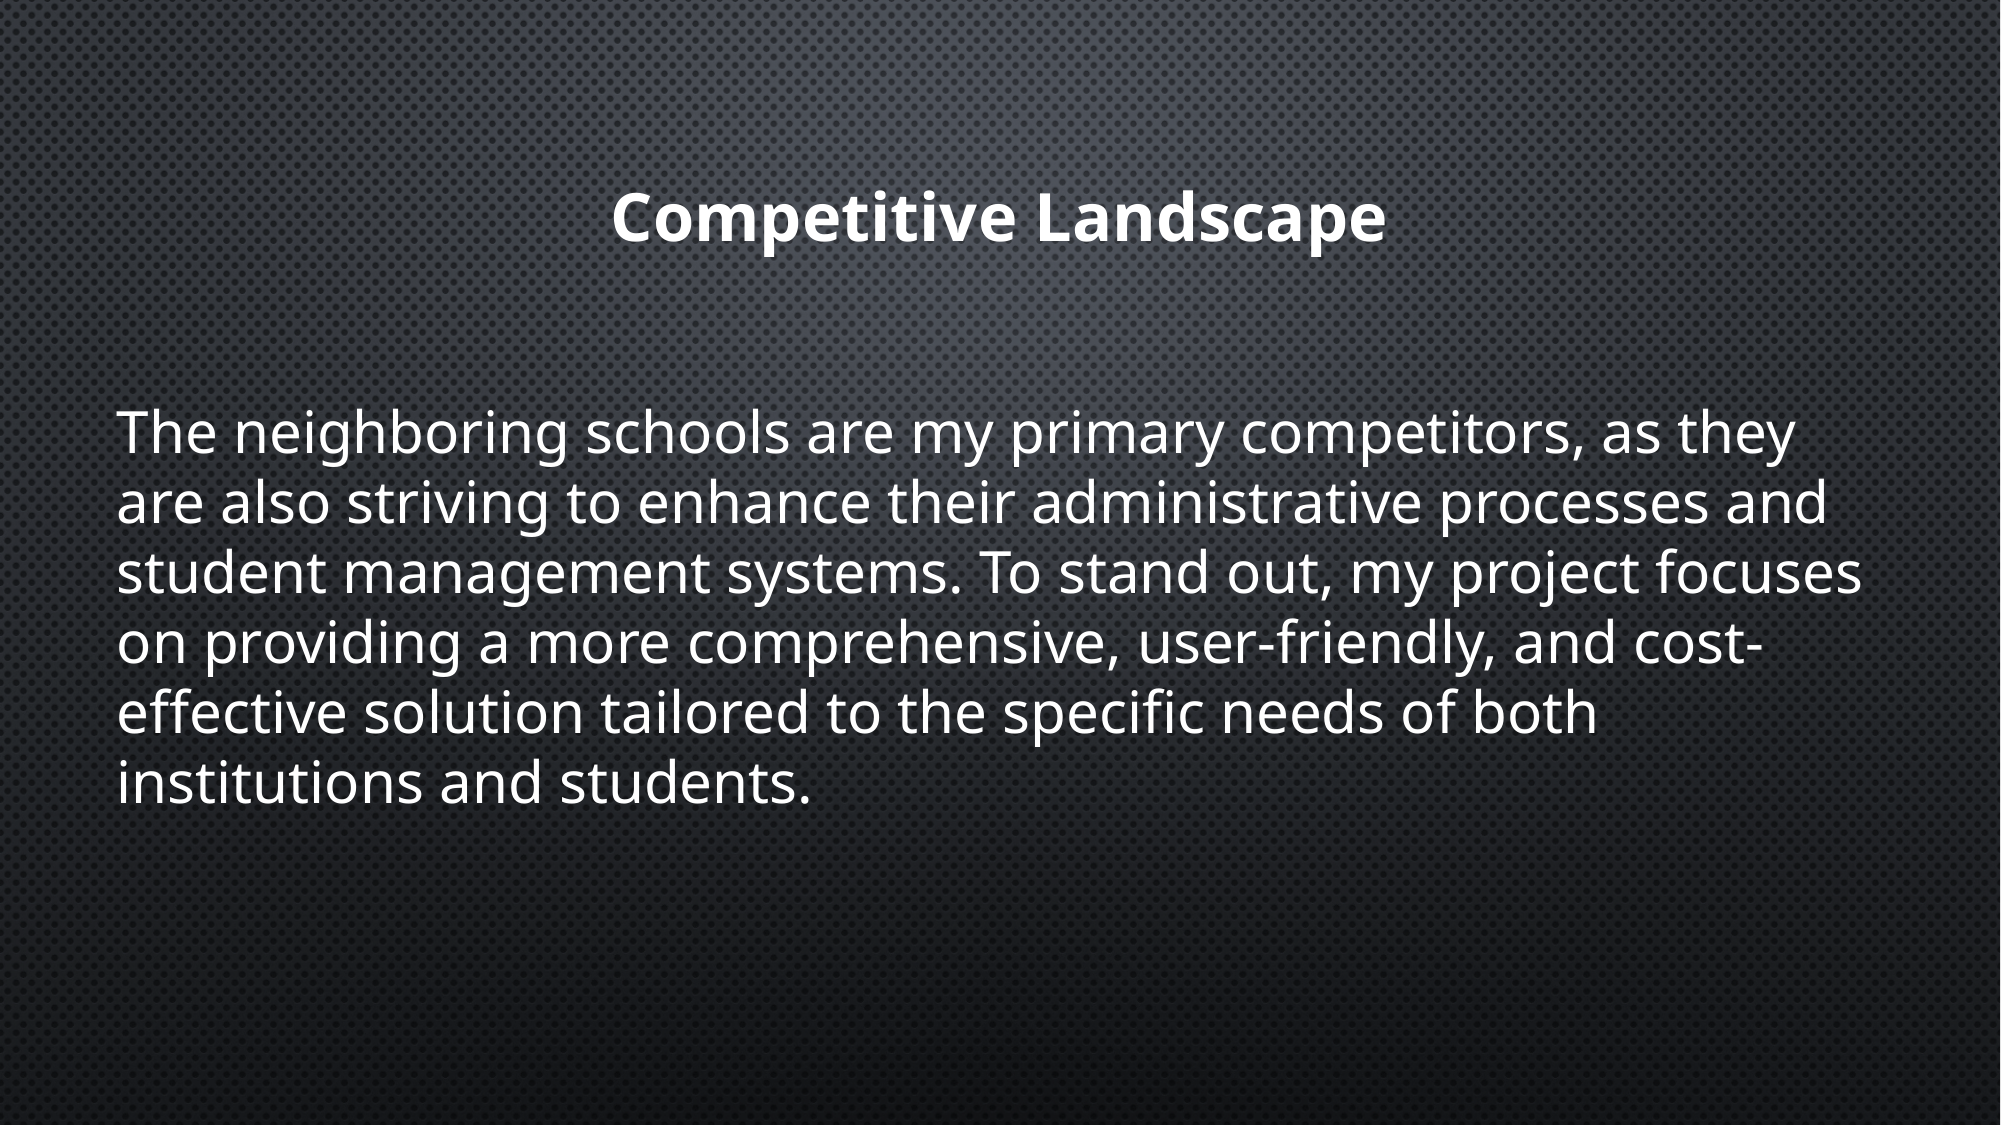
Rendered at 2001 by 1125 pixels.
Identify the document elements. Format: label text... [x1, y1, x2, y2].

text_box The neighboring schools are my primary competitors, as they are also striving to enhance their administrative processes and student management systems. To stand out, my project focuses on providing a more comprehensive, user-friendly, and cost-effective solution tailored to the specific needs of both institutions and students. [102, 388, 1884, 823]
text_box Competitive Landscape [596, 167, 1404, 263]
